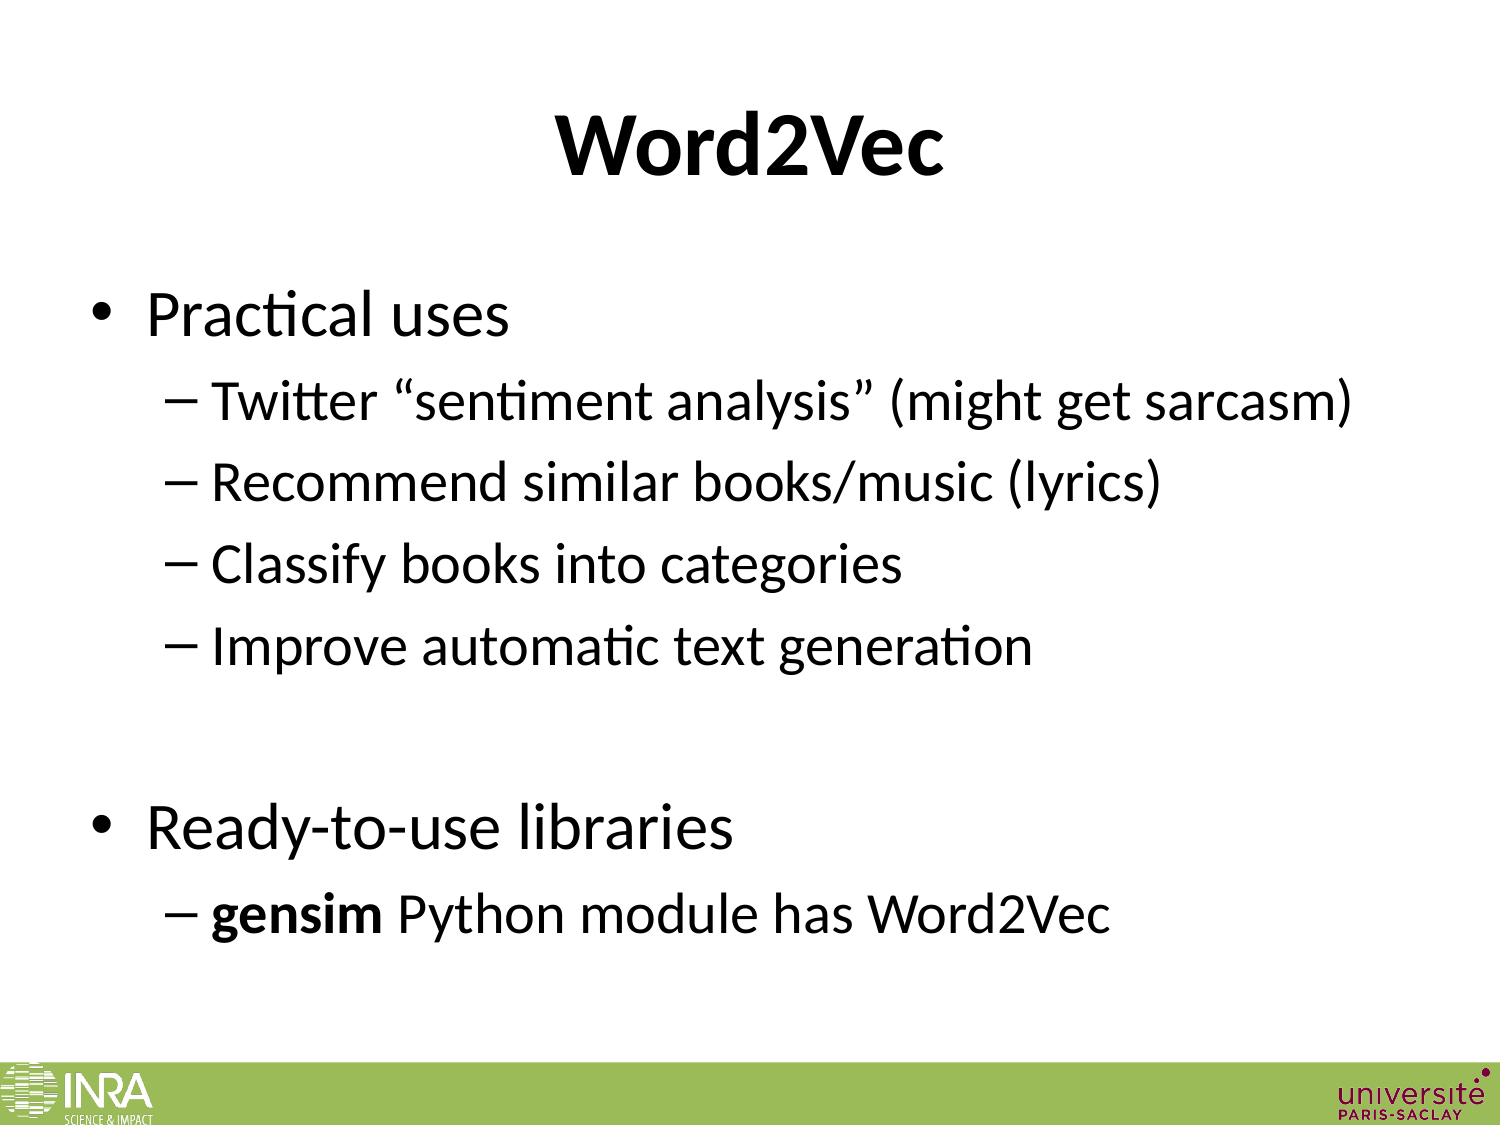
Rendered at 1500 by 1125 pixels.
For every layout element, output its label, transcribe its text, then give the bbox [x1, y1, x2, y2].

list Practical uses Twitter “sentiment analysis” (might get sarcasm) Recommend similar books/music (lyrics) Classify books into categories Improve automatic text generation Ready-to-use libraries gensim Python module has Word2Vec [75, 262, 1425, 1005]
title Word2Vec [75, 45, 1425, 233]
picture [1339, 1068, 1490, 1120]
picture [0, 1062, 153, 1125]
